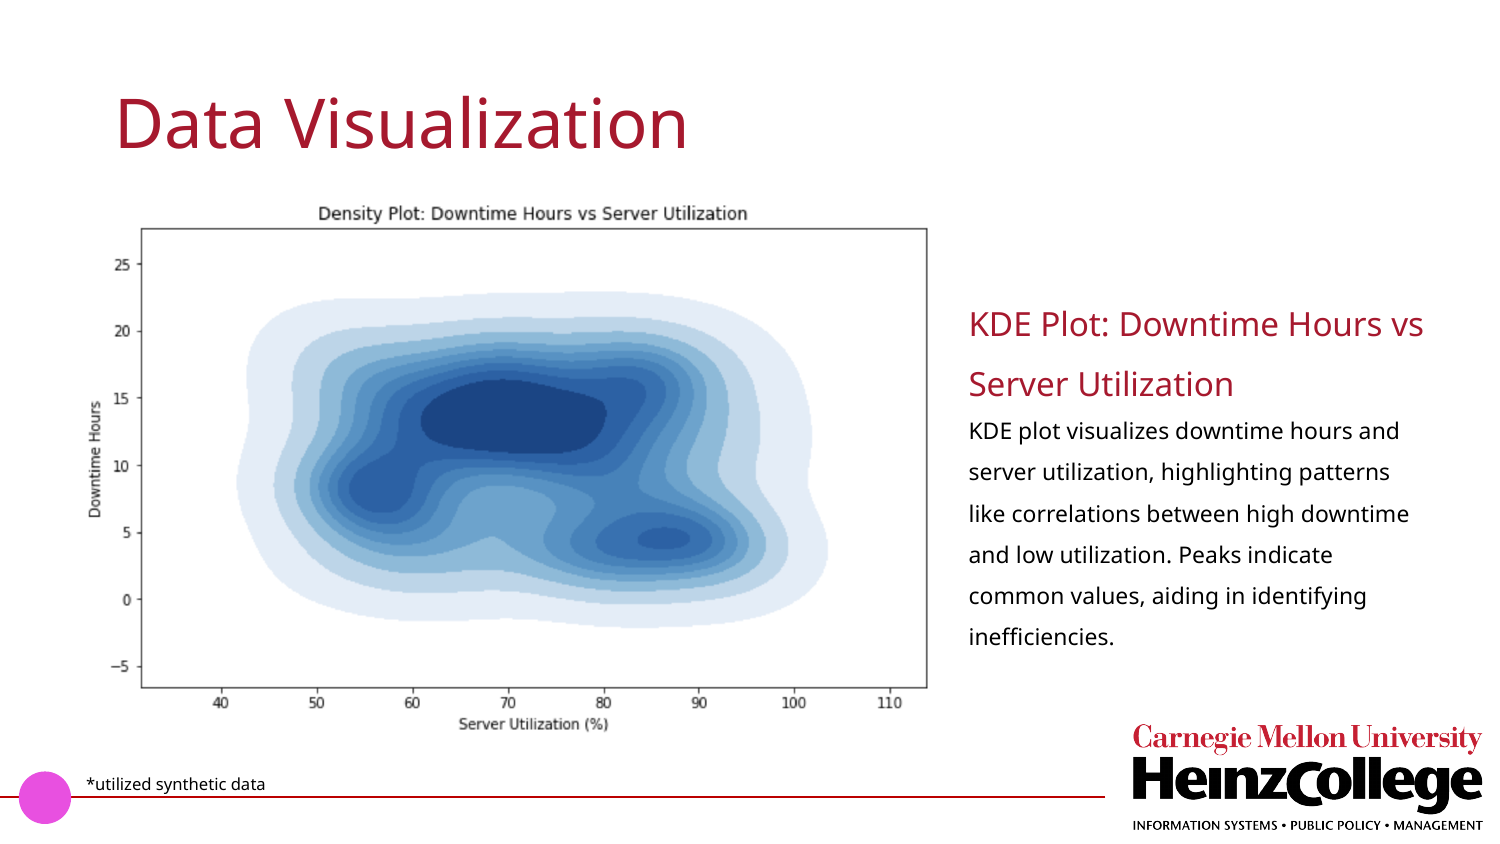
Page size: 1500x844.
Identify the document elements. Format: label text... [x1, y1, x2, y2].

text_box [18, 771, 72, 824]
text_box *utilized synthetic data [71, 759, 370, 806]
picture [1133, 724, 1483, 830]
title Data Visualization [103, 44, 1397, 208]
text_box KDE Plot: Downtime Hours vs Server Utilization KDE plot visualizes downtime hours and server utilization, highlighting patterns like correlations between high downtime and low utilization. Peaks indicate common values, aiding in identifying inefficiencies. [958, 268, 1446, 665]
picture [80, 194, 954, 747]
